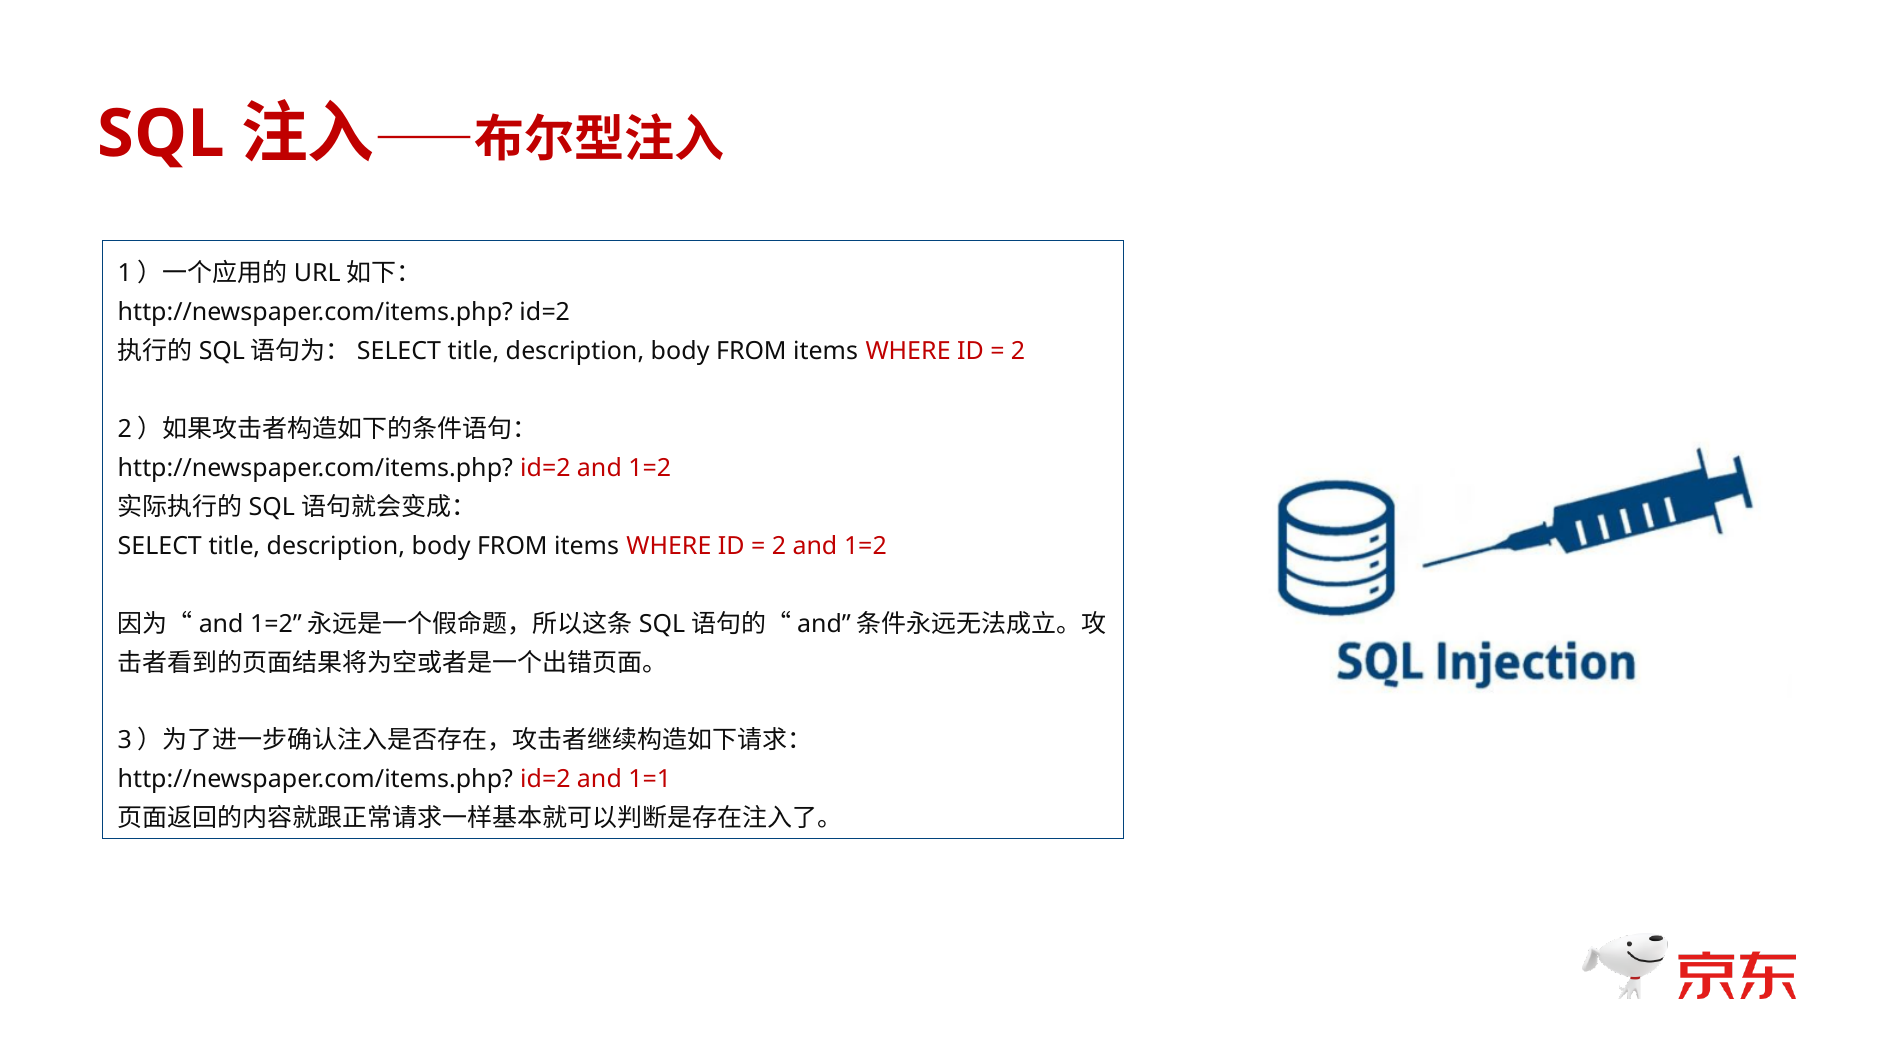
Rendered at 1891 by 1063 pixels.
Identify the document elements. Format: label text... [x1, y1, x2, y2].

text_box 1）一个应用的URL如下： http://newspaper.com/items.php? id=2 执行的SQL语句为：SELECT title, description, body FROM items WHERE ID = 2 2）如果攻击者构造如下的条件语句： http://newspaper.com/items.php? id=2 and 1=2 实际执行的SQL语句就会变成： SELECT title, description, body FROM items WHERE ID = 2 and 1=2 因为“and 1=2”永远是一个假命题，所以这条SQL语句的“and”条件永远无法成立。攻击者看到的页面结果将为空或者是一个出错页面。 3）为了进一步确认注入是否存在，攻击者继续构造如下请求： http://newspaper.com/items.php? id=2 and 1=1 页面返回的内容就跟正常请求一样基本就可以判断是存在注入了。 [102, 240, 1124, 839]
picture [1250, 437, 1792, 698]
text_box SQL注入——布尔型注入 [82, 82, 1217, 189]
picture [1582, 933, 1796, 999]
